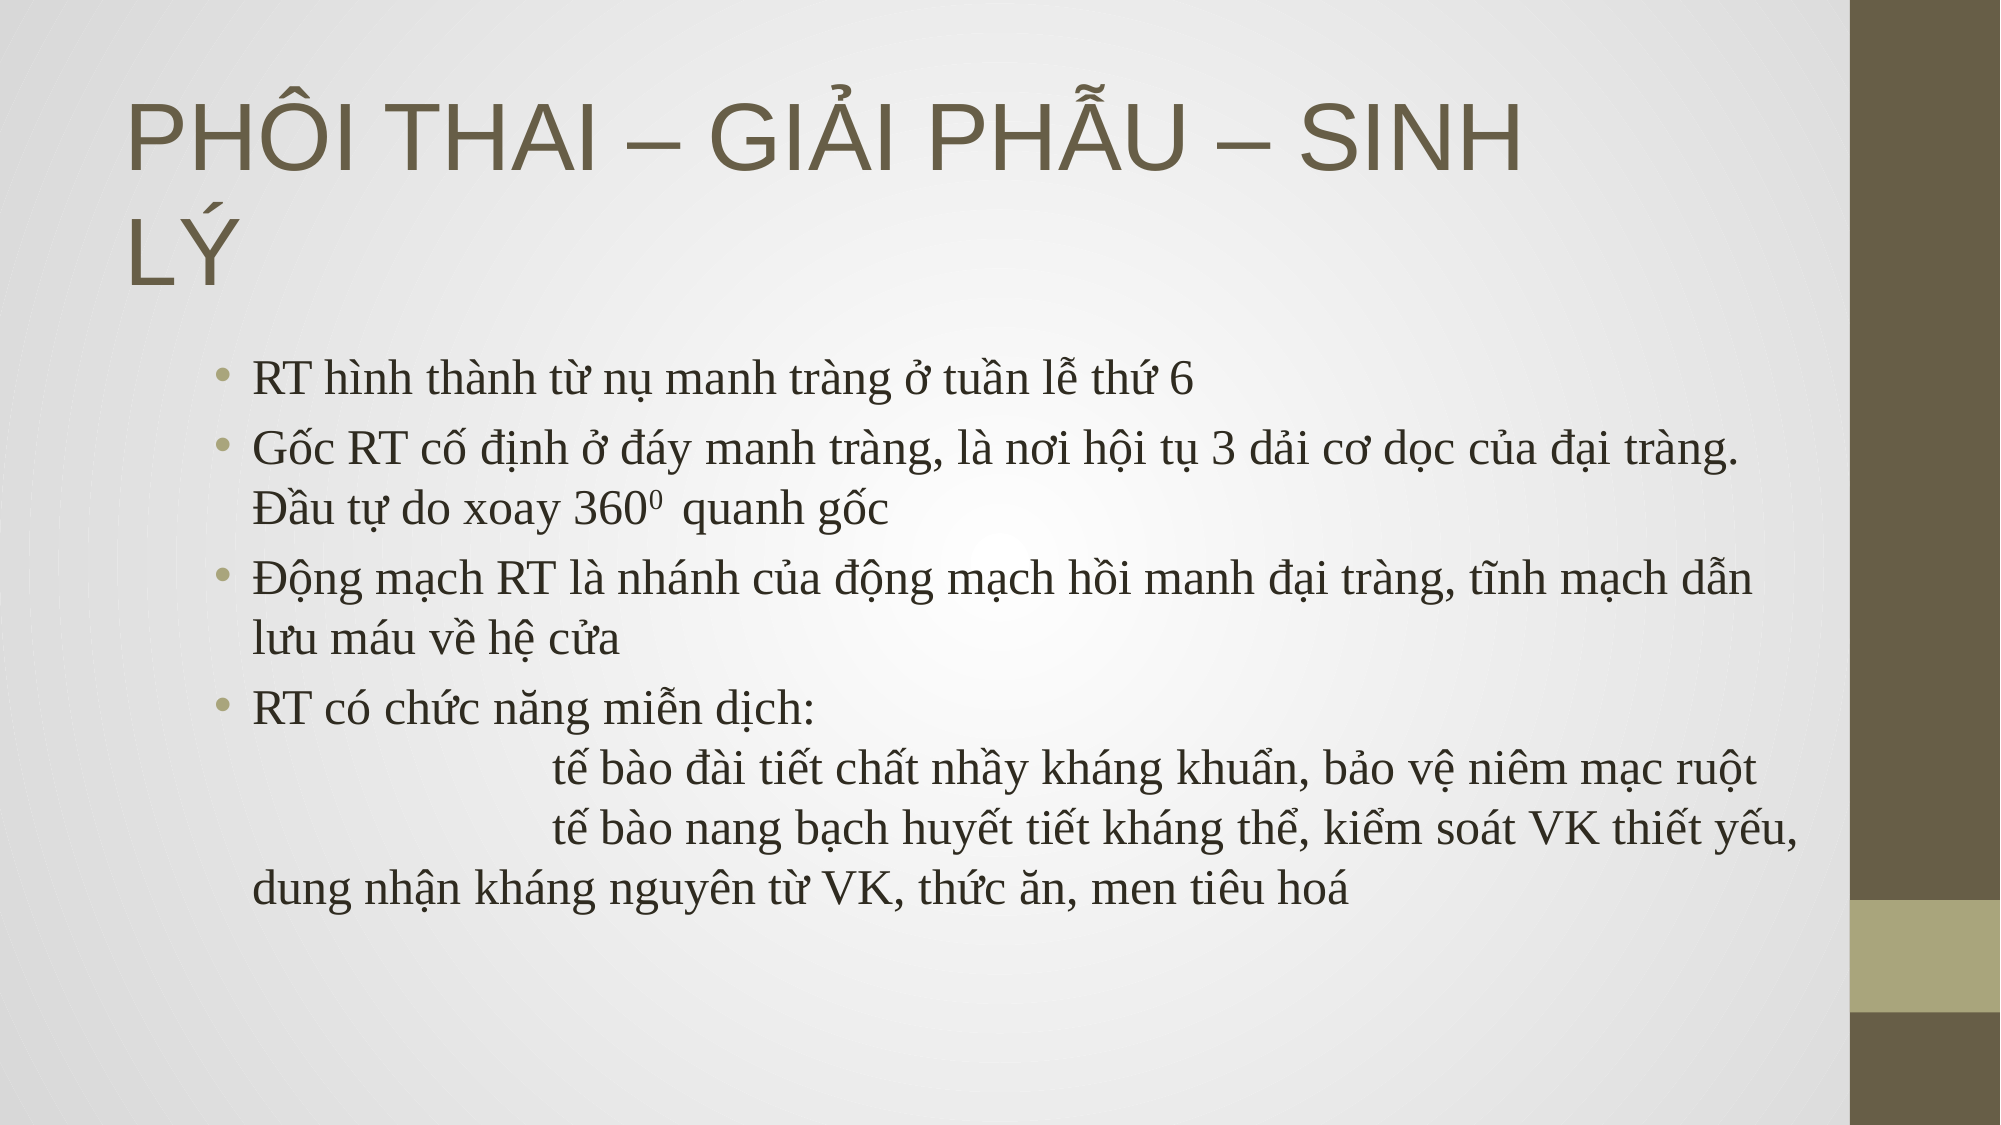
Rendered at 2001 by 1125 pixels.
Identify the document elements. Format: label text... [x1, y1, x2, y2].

title PHÔI THAI – GIẢI PHẪU – SINH LÝ [109, 74, 1653, 304]
list RT hình thành từ nụ manh tràng ở tuần lễ thứ 6 Gốc RT cố định ở đáy manh tràng, là nơi hội tụ 3 dải cơ dọc của đại tràng. Đầu tự do xoay 3600 quanh gốc Động mạch RT là nhánh của động mạch hồi manh đại tràng, tĩnh mạch dẫn lưu máu về hệ cửa RT có chức năng miễn dịch: tế bào đài tiết chất nhầy kháng khuẩn, bảo vệ niêm mạc ruột tế bào nang bạch huyết tiết kháng thể, kiểm soát VK thiết yếu, dung nhận kháng nguyên từ VK, thức ăn, men tiêu hoá [181, 336, 1830, 1025]
